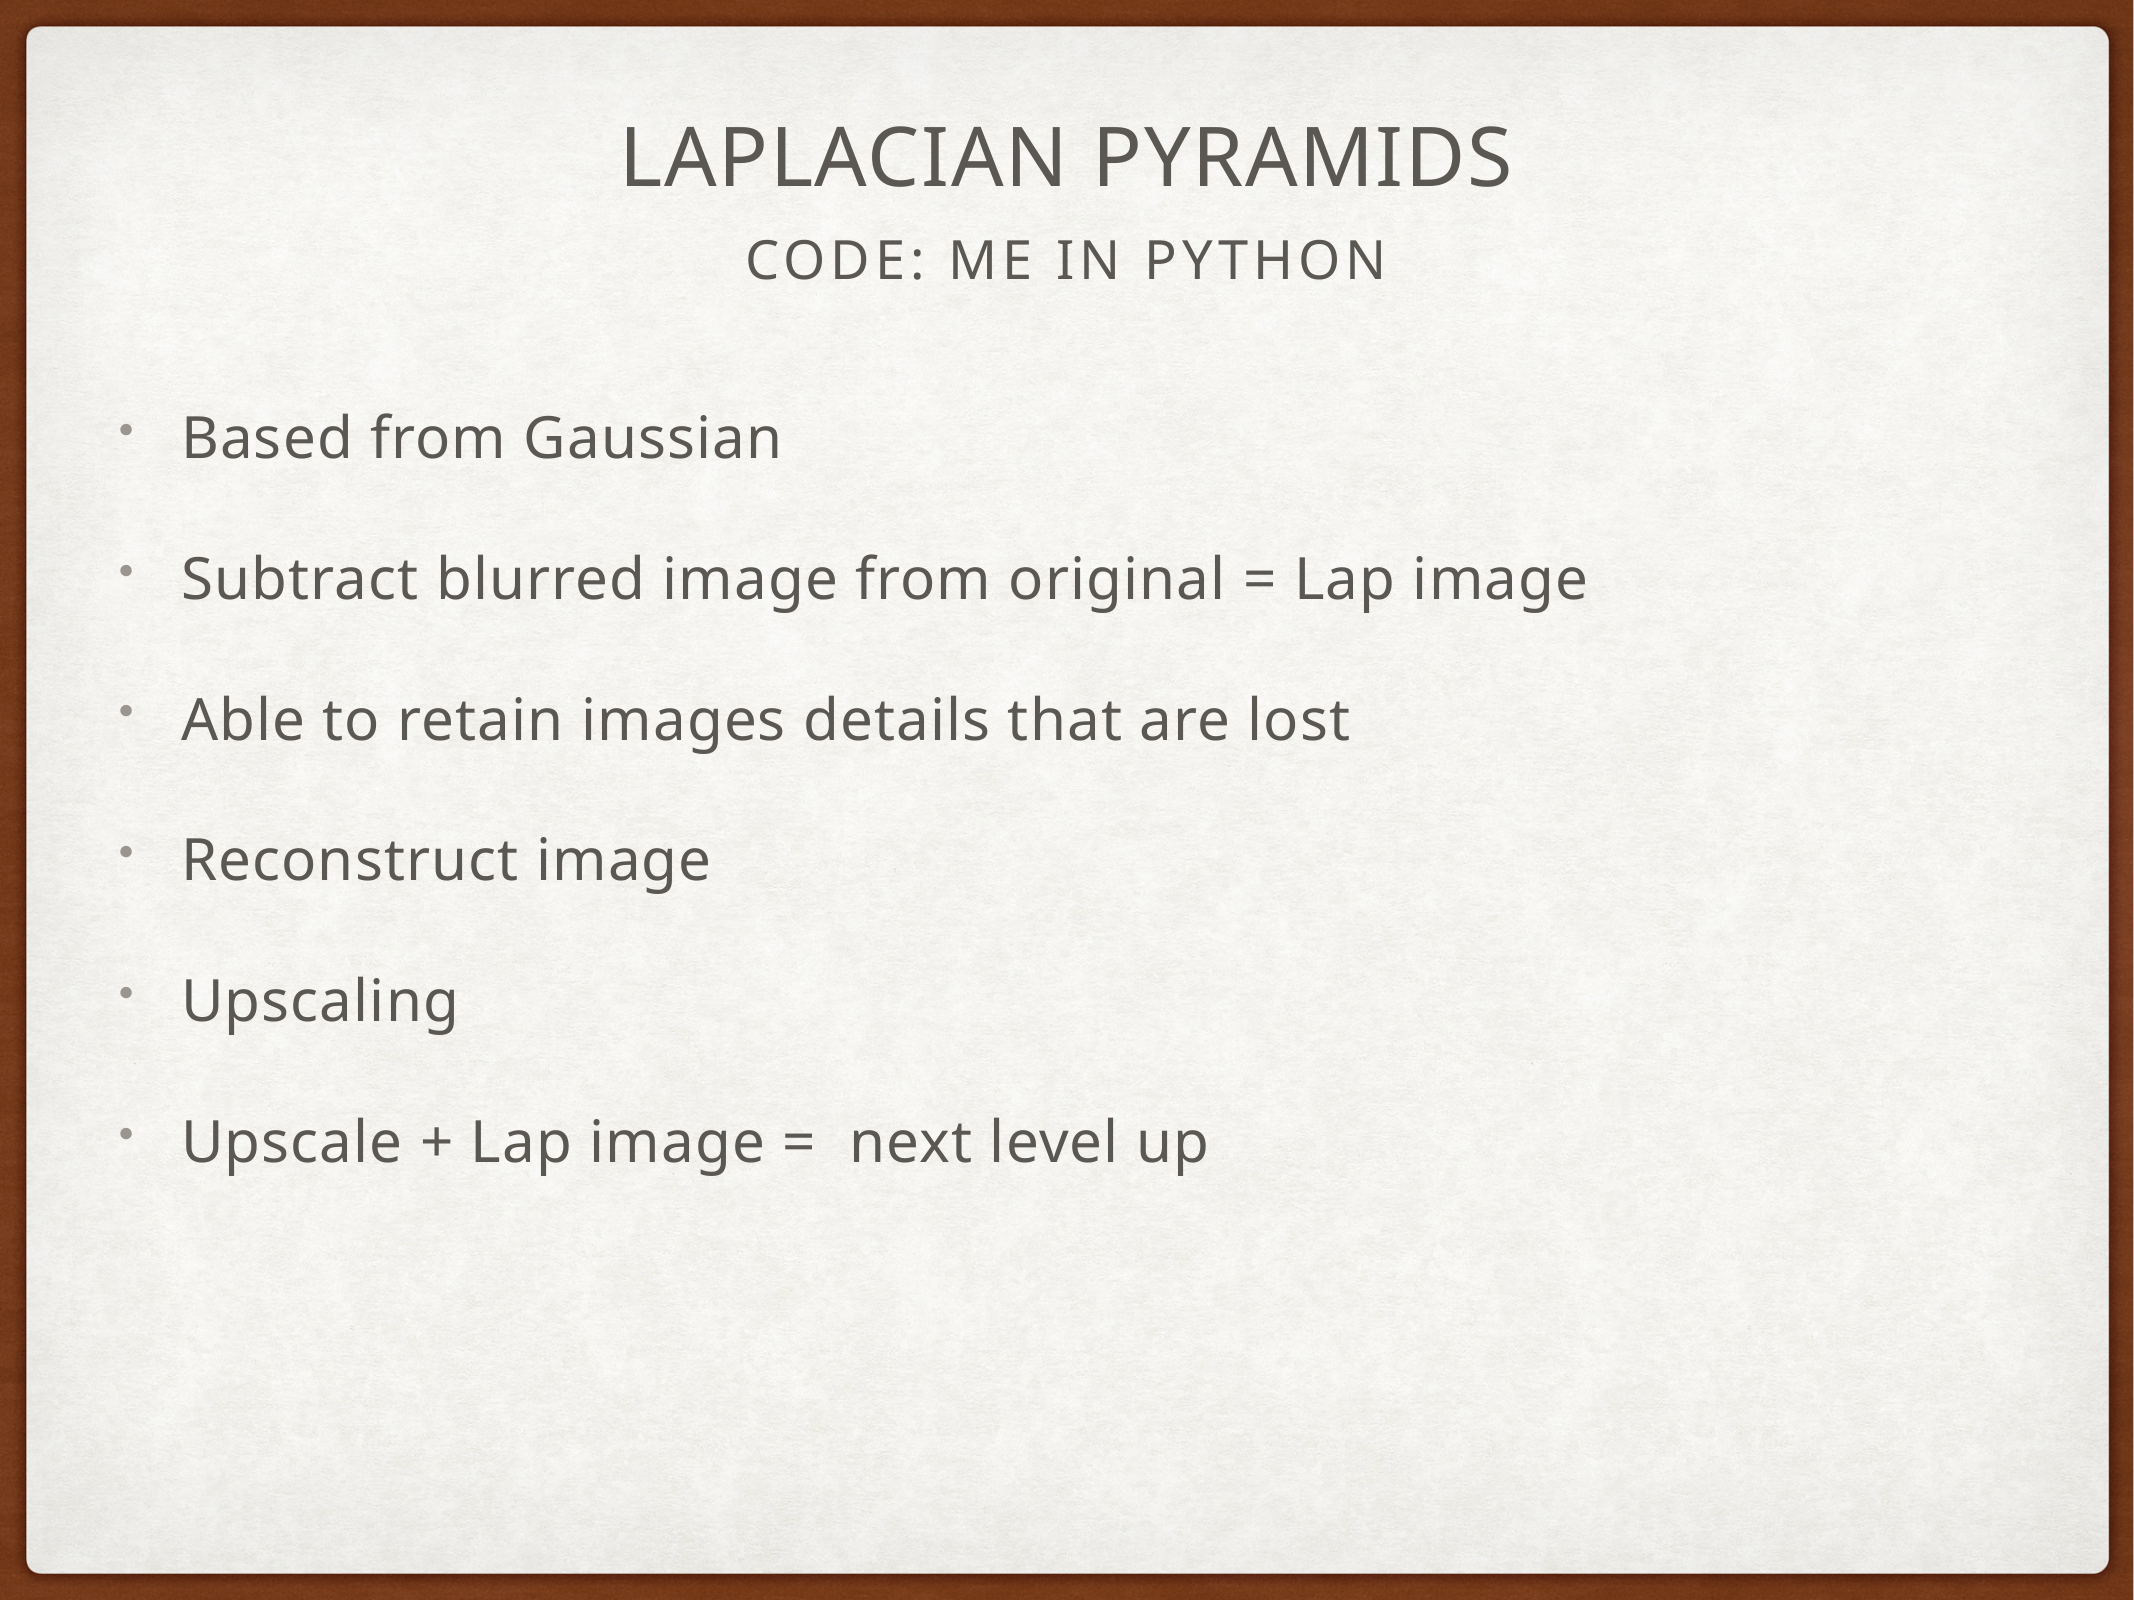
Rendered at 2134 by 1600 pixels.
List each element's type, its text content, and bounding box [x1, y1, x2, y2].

picture [0, 0, 2134, 1600]
list Based from Gaussian Subtract blurred image from original = Lap image Able to retain images details that are lost Reconstruct image Upscaling Upscale + Lap image = next level up [109, 391, 2024, 1451]
list code: me in python [109, 220, 2024, 306]
title Laplacian Pyramids [109, 95, 2024, 220]
